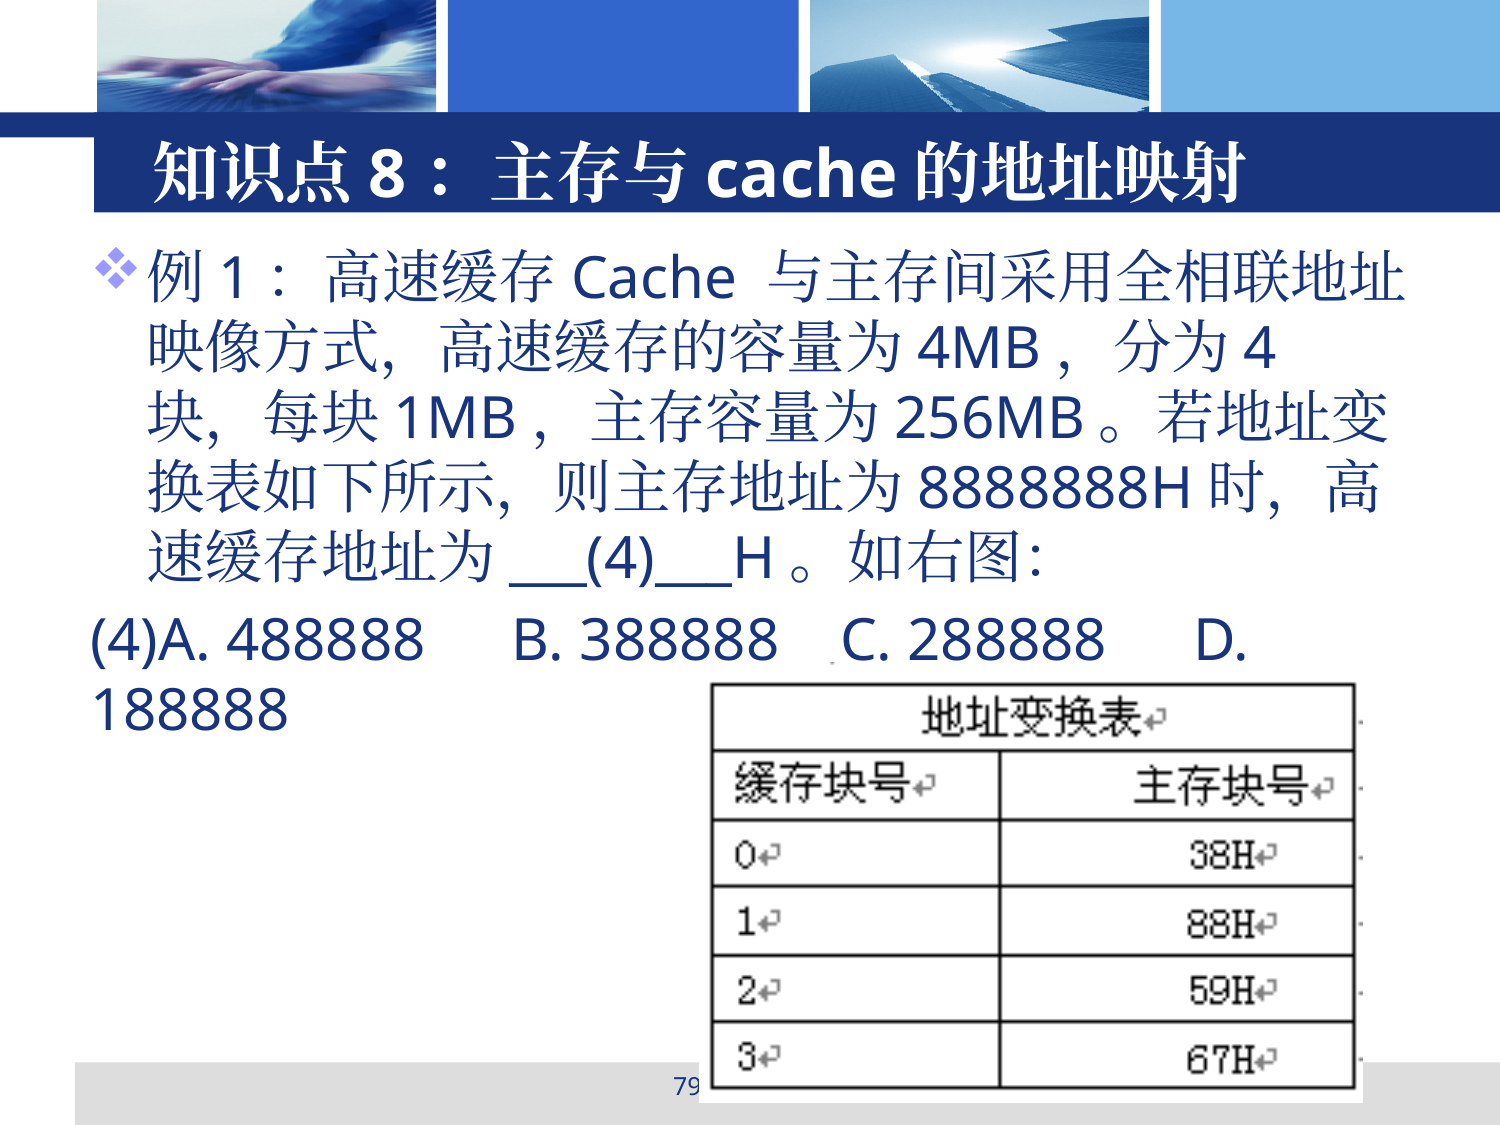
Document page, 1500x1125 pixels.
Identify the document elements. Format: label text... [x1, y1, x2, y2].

title 知识点8：主存与cache的地址映射 [137, 125, 1488, 218]
picture [699, 662, 1363, 1104]
list 例1：高速缓存Cache 与主存间采用全相联地址映像方式，高速缓存的容量为4MB，分为4 块，每块1MB，主存容量为256MB。若地址变换表如下所示，则主存地址为8888888H时，高速缓存地址为___(4)___H。如右图： (4)A. 488888 B. 388888 C. 288888 D. 188888 [75, 232, 1425, 1034]
picture [97, 0, 437, 112]
picture [810, 0, 1150, 112]
slide_number 79 [512, 1062, 863, 1116]
